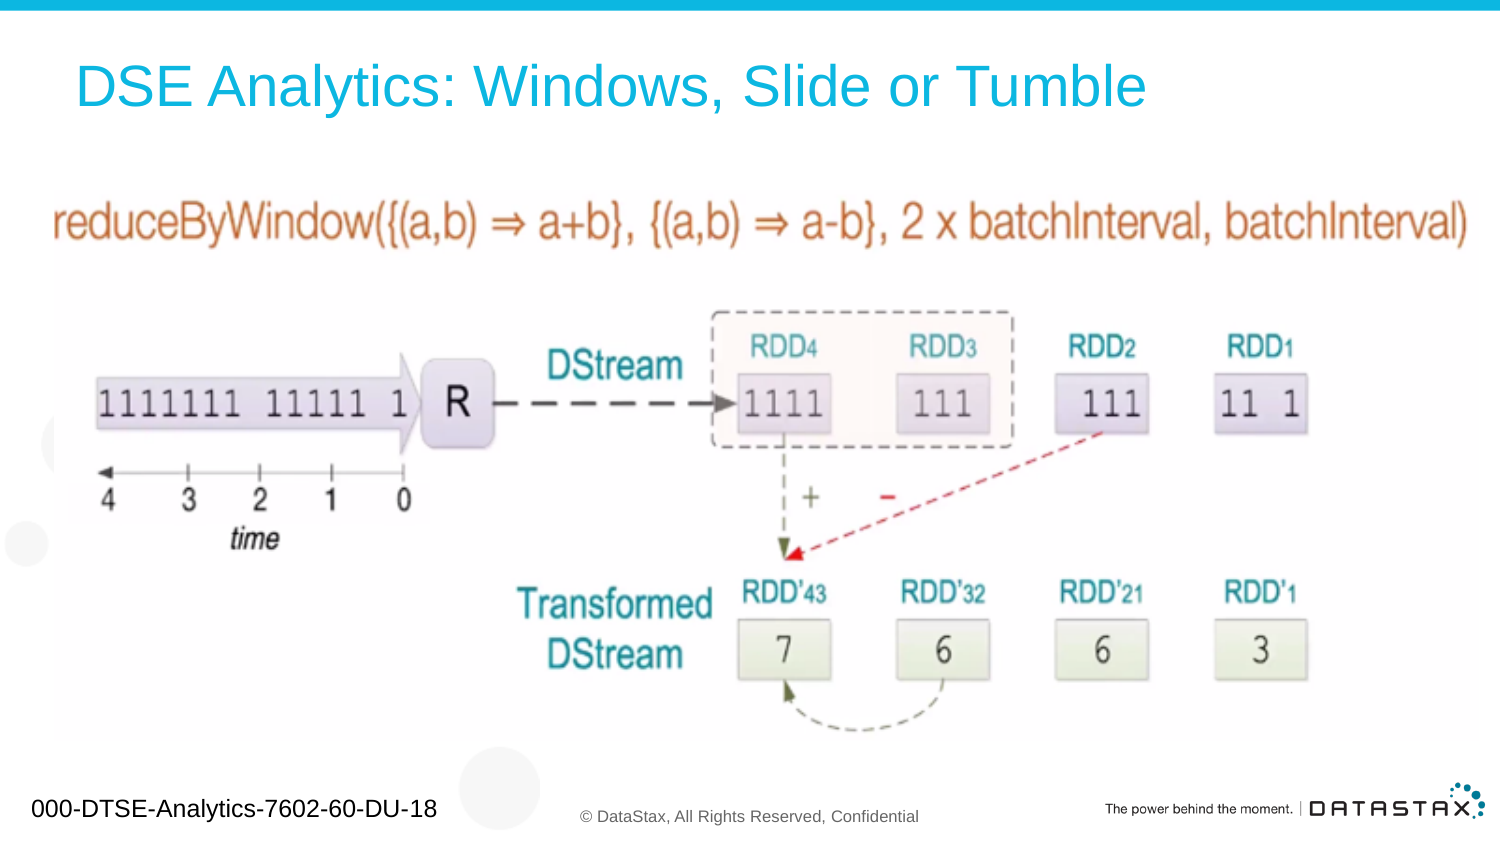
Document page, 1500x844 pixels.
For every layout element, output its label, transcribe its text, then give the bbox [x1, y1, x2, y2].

slide_number 000-DTSE-Analytics-7602-60-DU-18 [16, 785, 720, 831]
picture [1090, 767, 1500, 834]
title DSE Analytics: Windows, Slide or Tumble [75, 44, 1425, 135]
picture [53, 190, 1479, 741]
